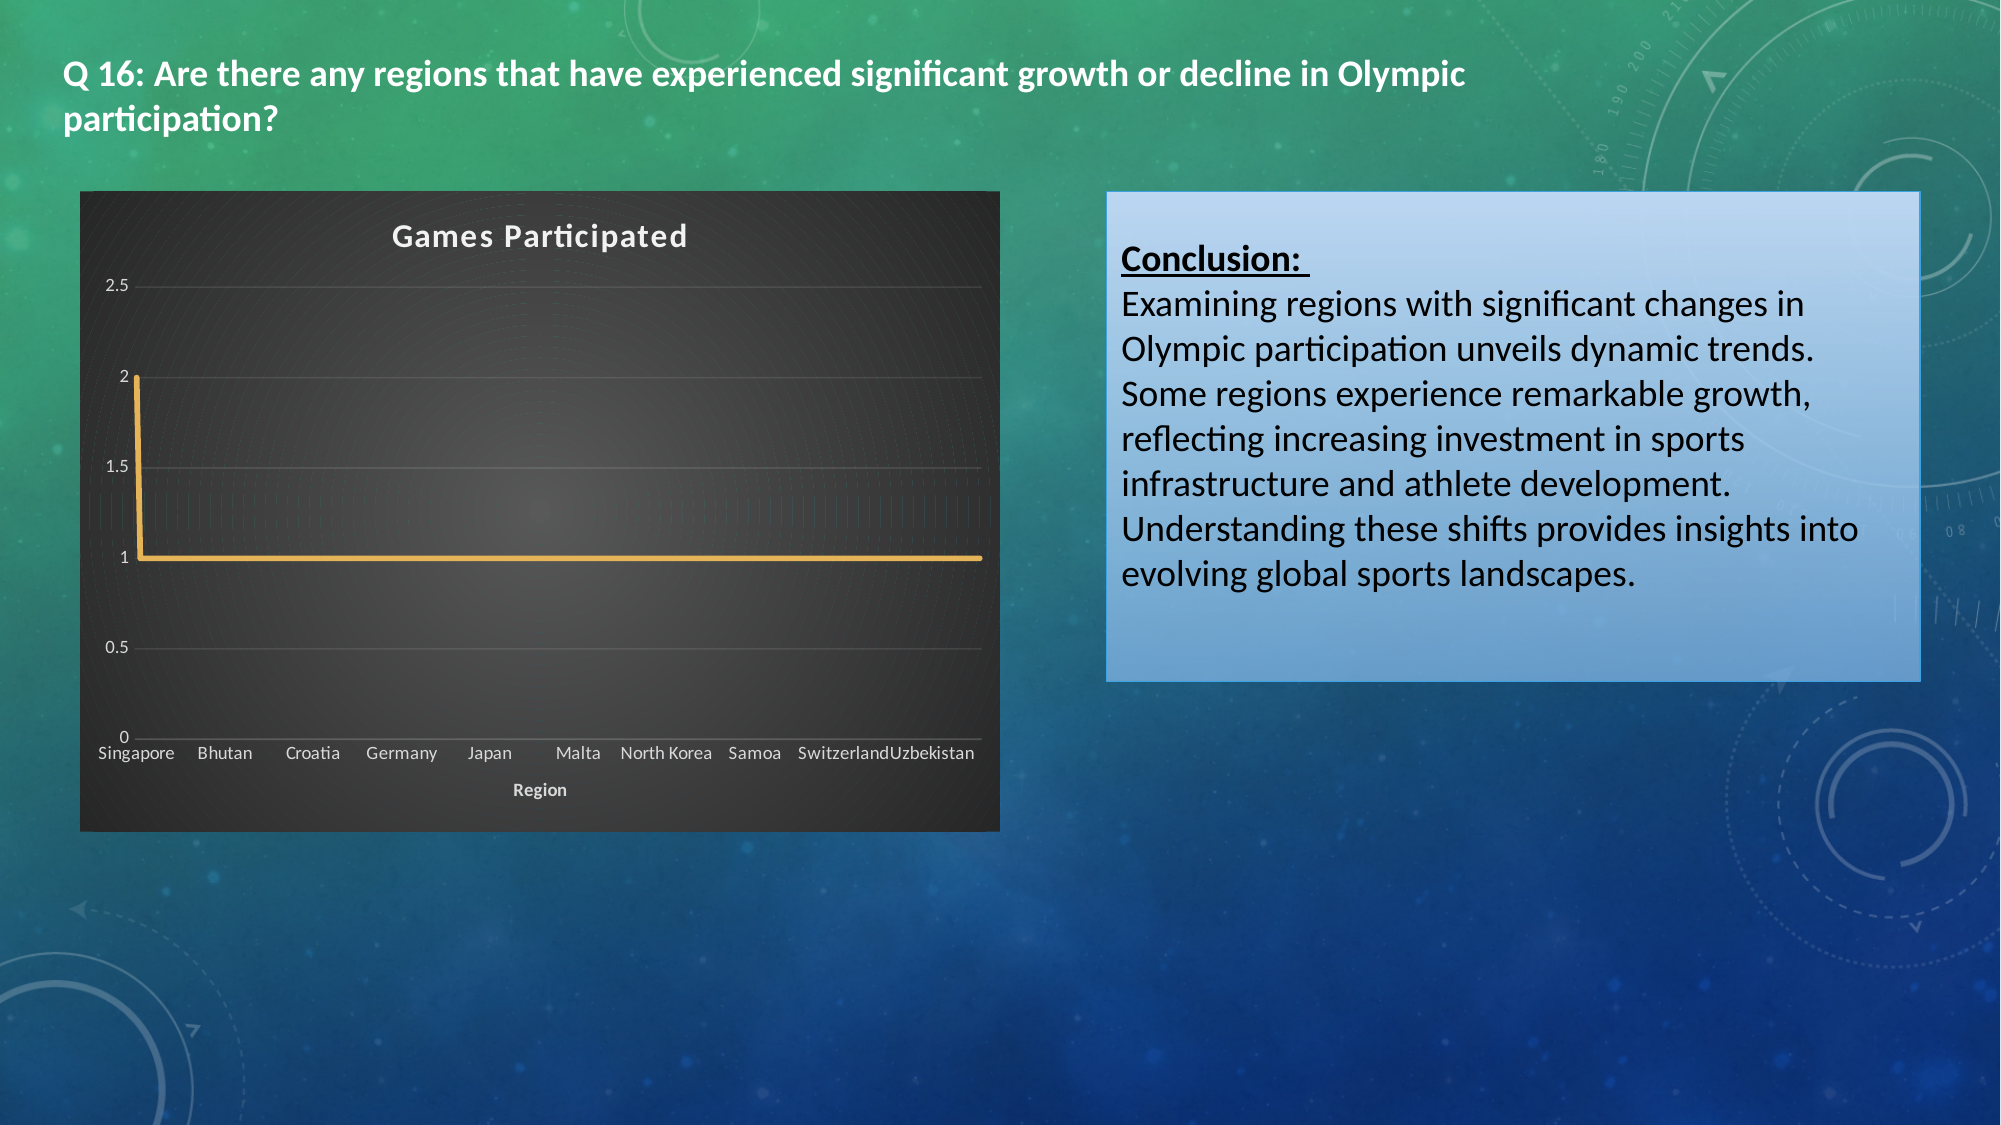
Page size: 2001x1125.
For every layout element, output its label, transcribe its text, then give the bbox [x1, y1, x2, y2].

text_box Q 16: Are there any regions that have experienced significant growth or decline in Olympic participation? [48, 41, 1500, 147]
picture [0, 0, 2001, 1125]
text_box Conclusion: Examining regions with significant changes in Olympic participation unveils dynamic trends. Some regions experience remarkable growth, reflecting increasing investment in sports infrastructure and athlete development. Understanding these shifts provides insights into evolving global sports landscapes. [1106, 191, 1921, 682]
chart [79, 191, 1001, 832]
